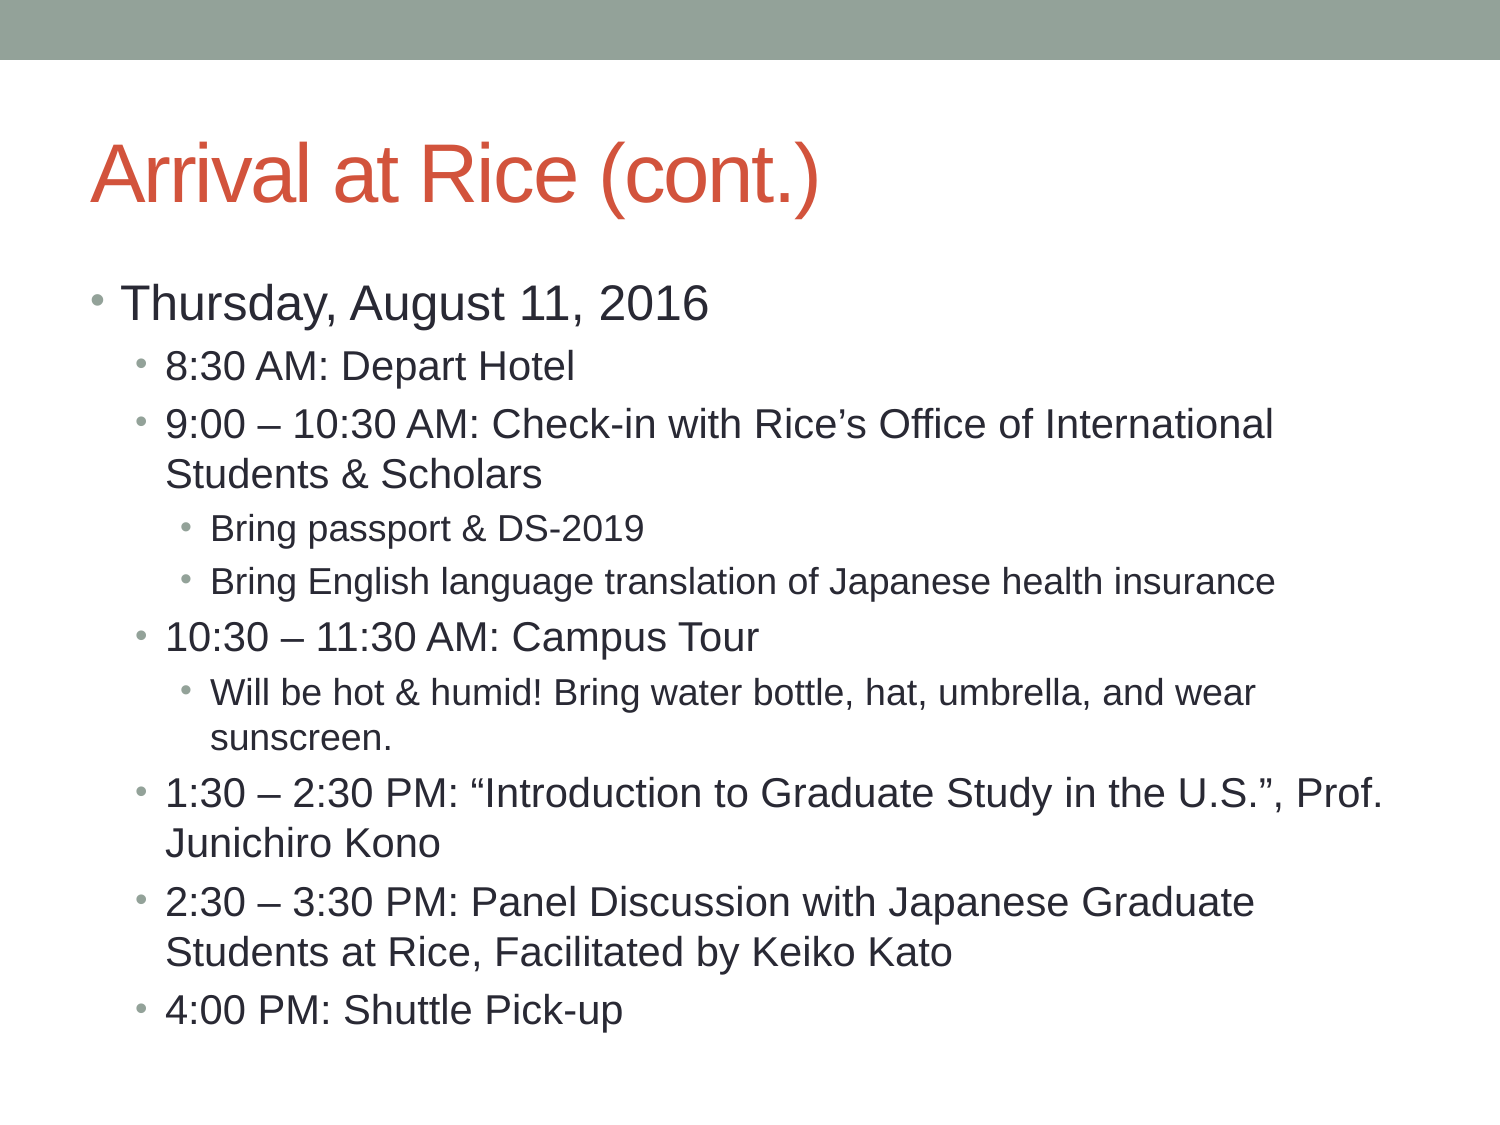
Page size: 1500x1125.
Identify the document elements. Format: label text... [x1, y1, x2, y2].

list Thursday, August 11, 2016 8:30 AM: Depart Hotel 9:00 – 10:30 AM: Check-in with Rice’s Office of International Students & Scholars Bring passport & DS-2019 Bring English language translation of Japanese health insurance 10:30 – 11:30 AM: Campus Tour Will be hot & humid! Bring water bottle, hat, umbrella, and wear sunscreen. 1:30 – 2:30 PM: “Introduction to Graduate Study in the U.S.”, Prof. Junichiro Kono 2:30 – 3:30 PM: Panel Discussion with Japanese Graduate Students at Rice, Facilitated by Keiko Kato 4:00 PM: Shuttle Pick-up [75, 262, 1425, 1063]
title Arrival at Rice (cont.) [75, 87, 1425, 250]
